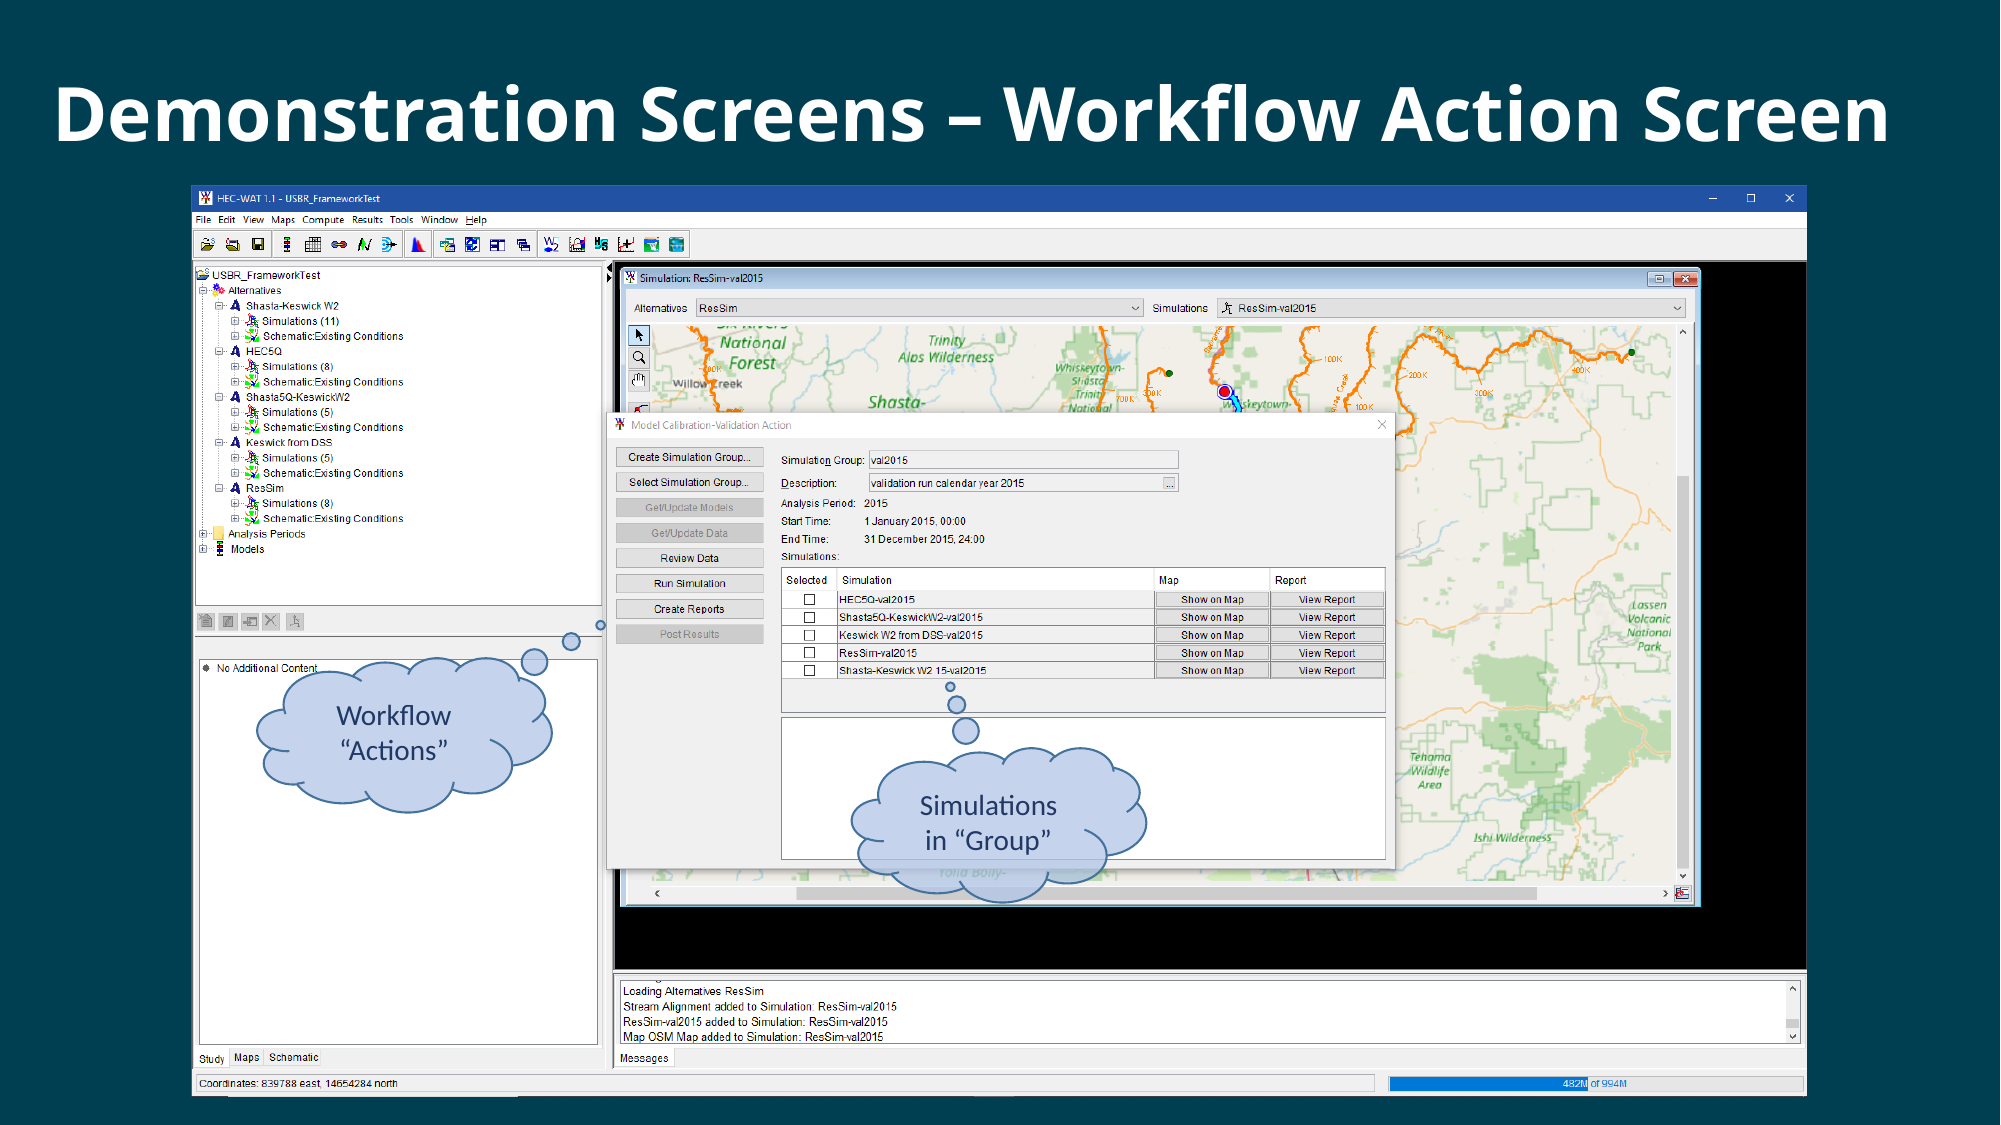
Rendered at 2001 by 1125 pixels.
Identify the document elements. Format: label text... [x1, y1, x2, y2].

title Demonstration Screens – Workflow Action Screen [37, 59, 1958, 175]
picture [192, 186, 1806, 1096]
